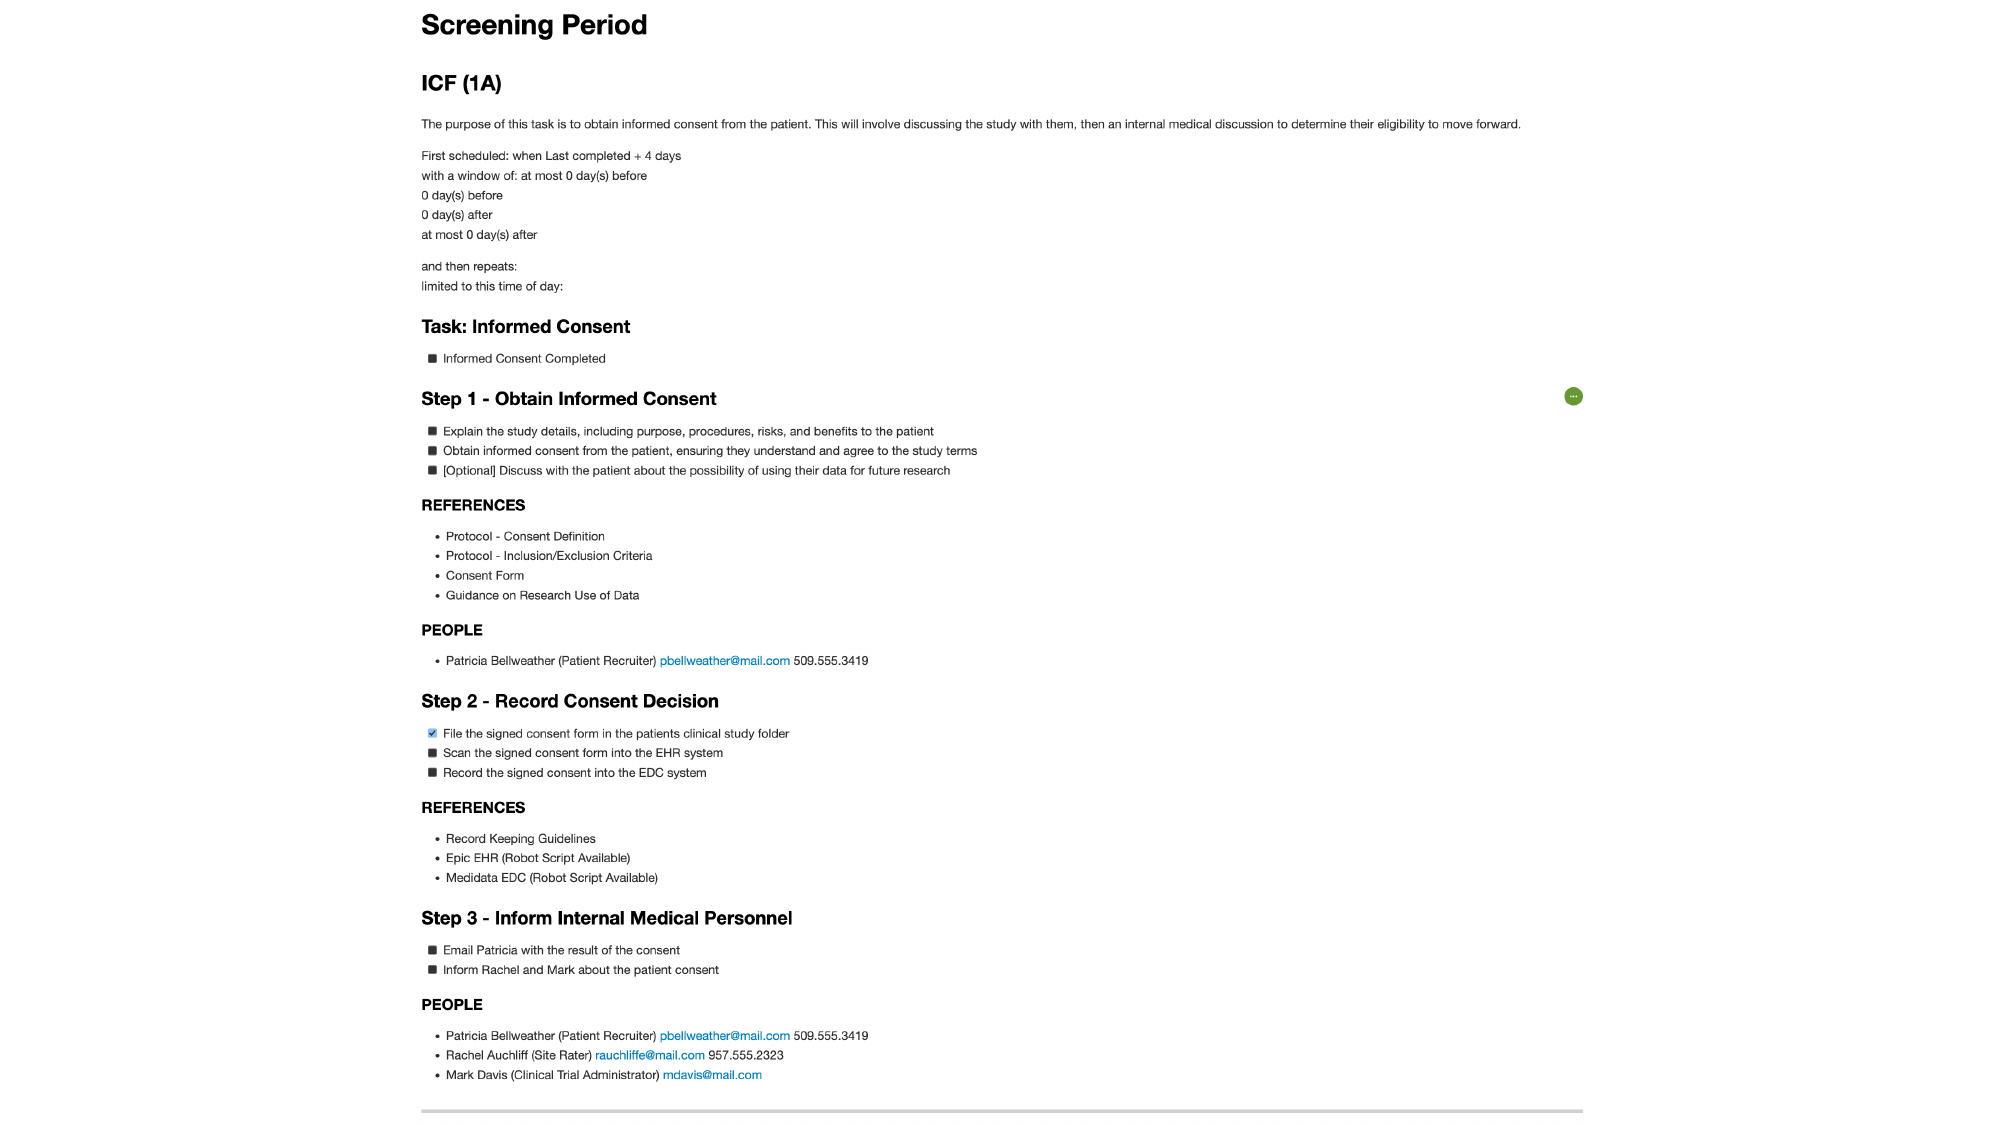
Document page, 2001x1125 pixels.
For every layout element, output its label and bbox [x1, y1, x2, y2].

picture [410, 0, 1590, 1125]
